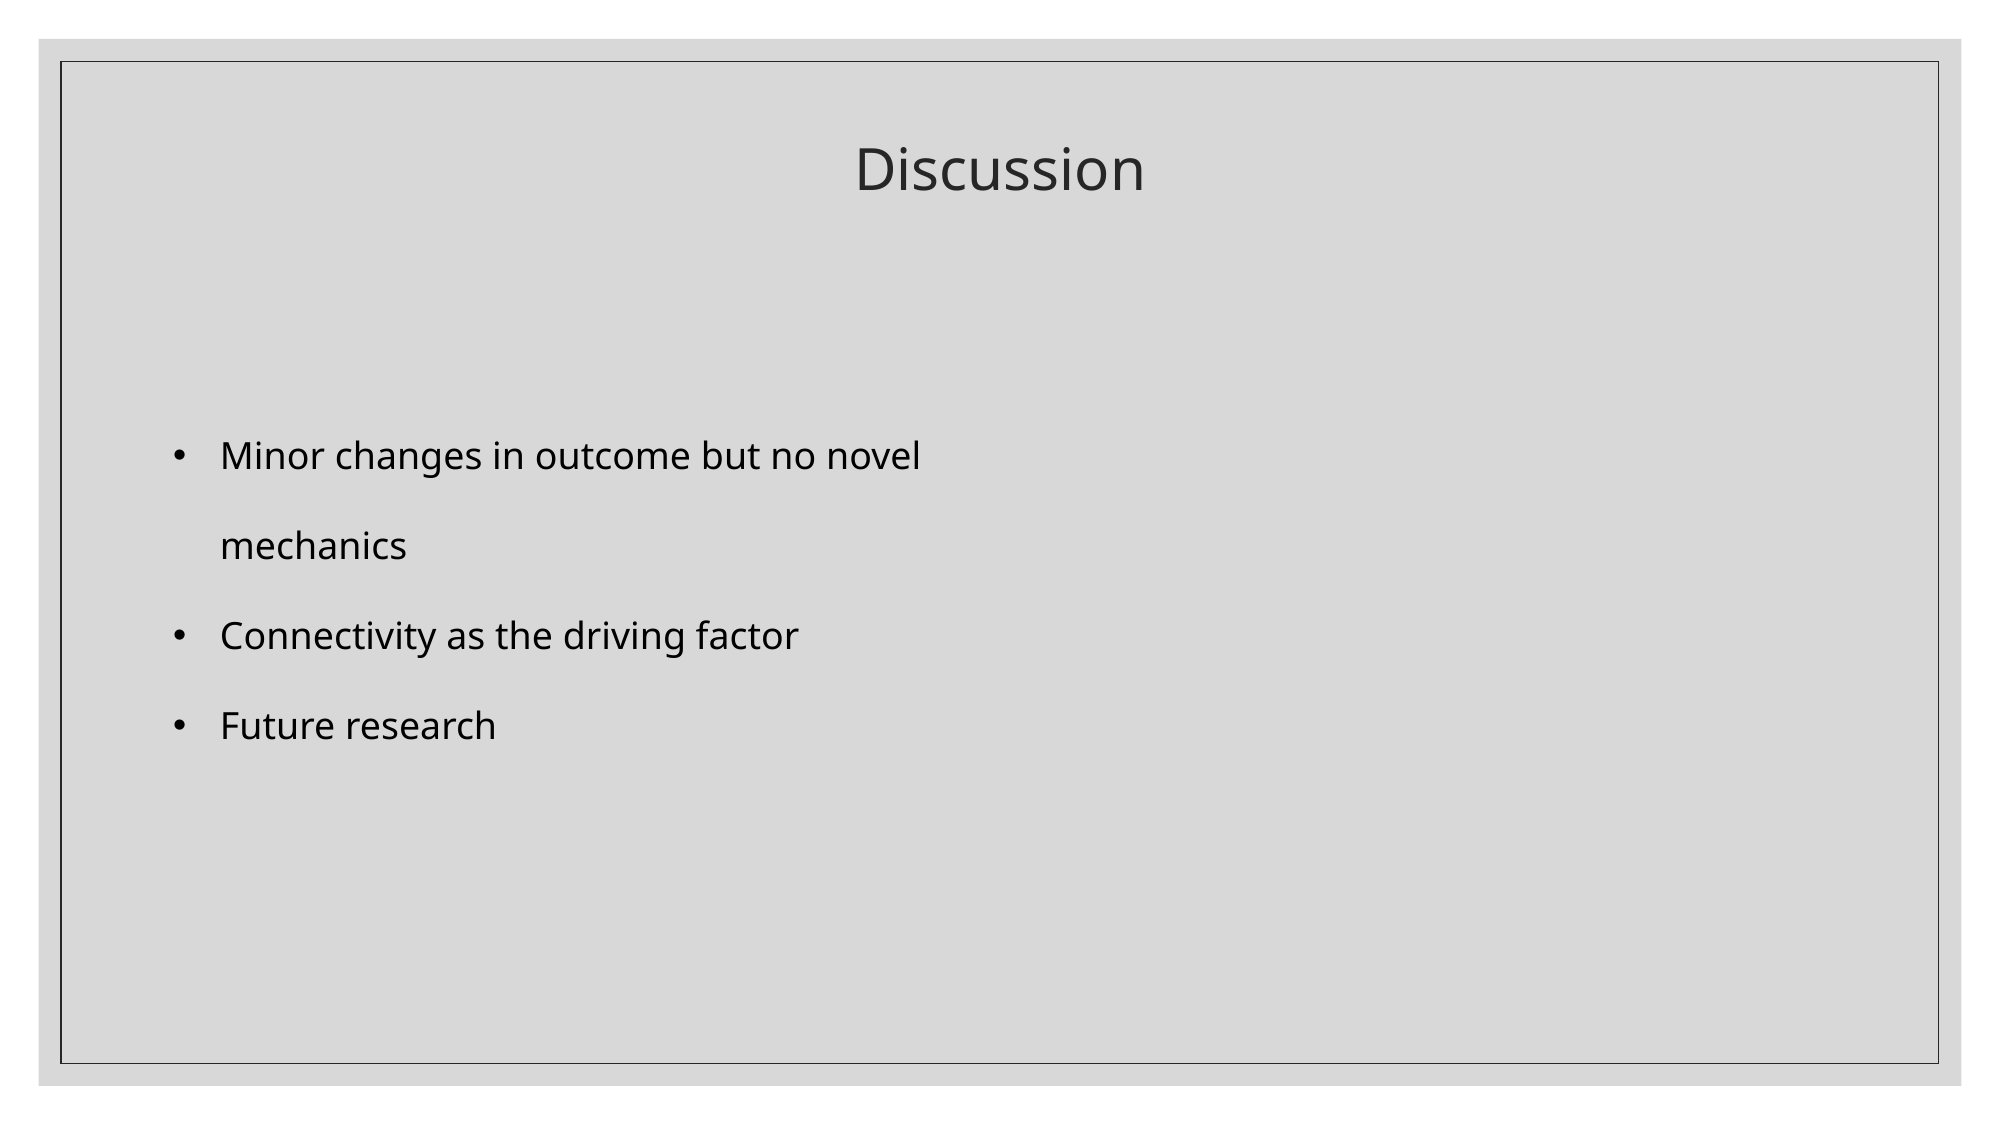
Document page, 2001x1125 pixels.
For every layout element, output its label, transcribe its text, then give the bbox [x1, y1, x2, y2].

text_box Minor changes in outcome but no novel mechanics Connectivity as the driving factor Future research [158, 379, 1047, 755]
title Discussion [174, 58, 1825, 284]
